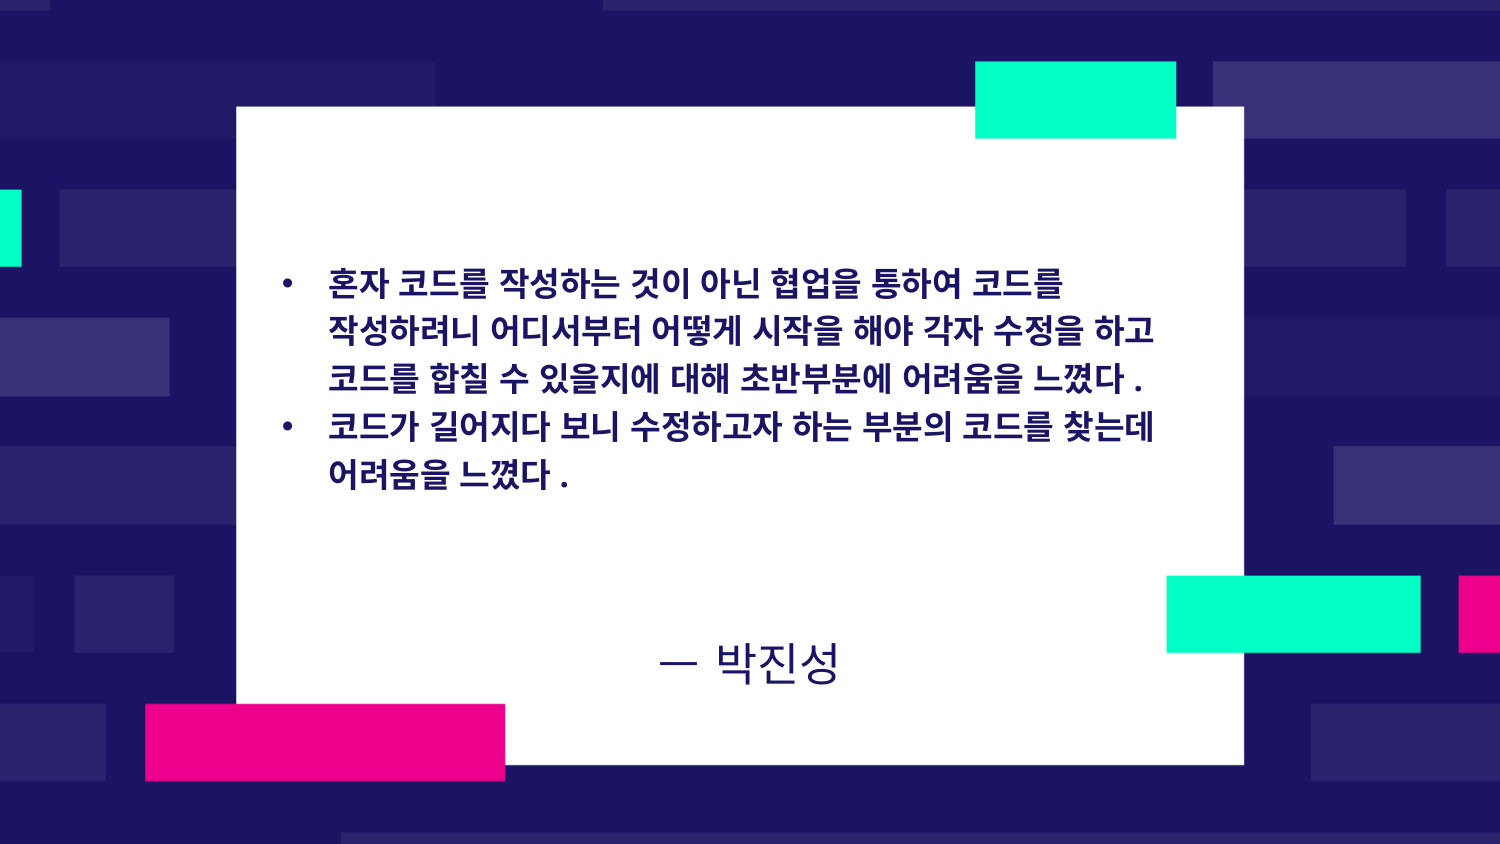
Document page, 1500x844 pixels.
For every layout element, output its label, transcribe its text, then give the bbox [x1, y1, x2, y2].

picture [0, 0, 1500, 844]
subtitle 혼자 코드를 작성하는 것이 아닌 협업을 통하여 코드를 작성하려니 어디서부터 어떻게 시작을 해야 각자 수정을 하고 코드를 합칠 수 있을지에 대해 초반부분에 어려움을 느꼈다. 코드가 길어지다 보니 수정하고자 하는 부분의 코드를 찾는데 어려움을 느꼈다. [266, 175, 1234, 574]
title —박진성 [413, 635, 1087, 702]
